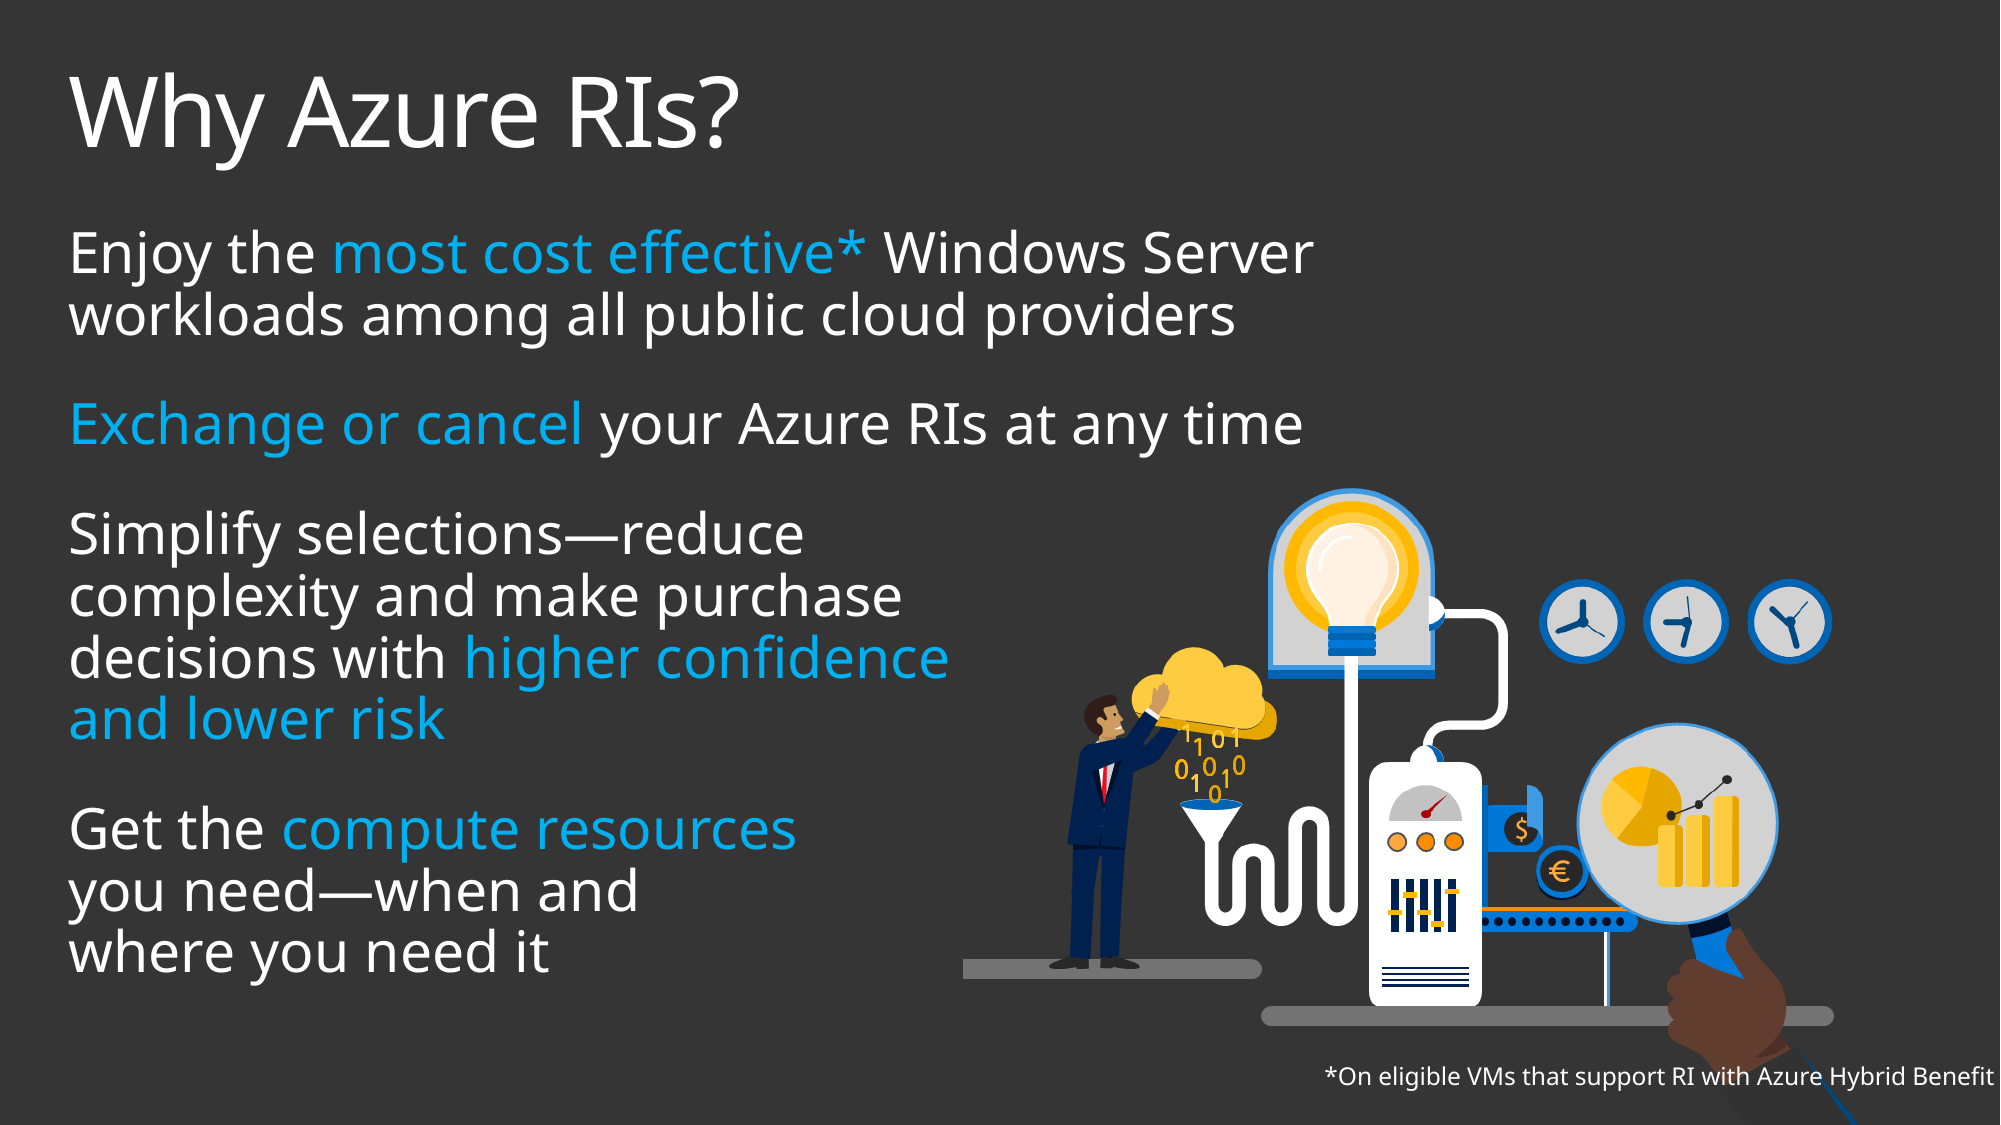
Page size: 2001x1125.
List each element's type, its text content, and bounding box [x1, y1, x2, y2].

title Why Azure RIs? [44, 47, 1957, 196]
list Enjoy the most cost effective* Windows Server workloads among all public cloud providers Exchange or cancel your Azure RIs at any time Simplify selections—reduce complexity and make purchase decisions with higher confidence and lower risk Get the compute resources you need—when and where you need it [44, 208, 1477, 1016]
picture [962, 366, 2001, 1125]
